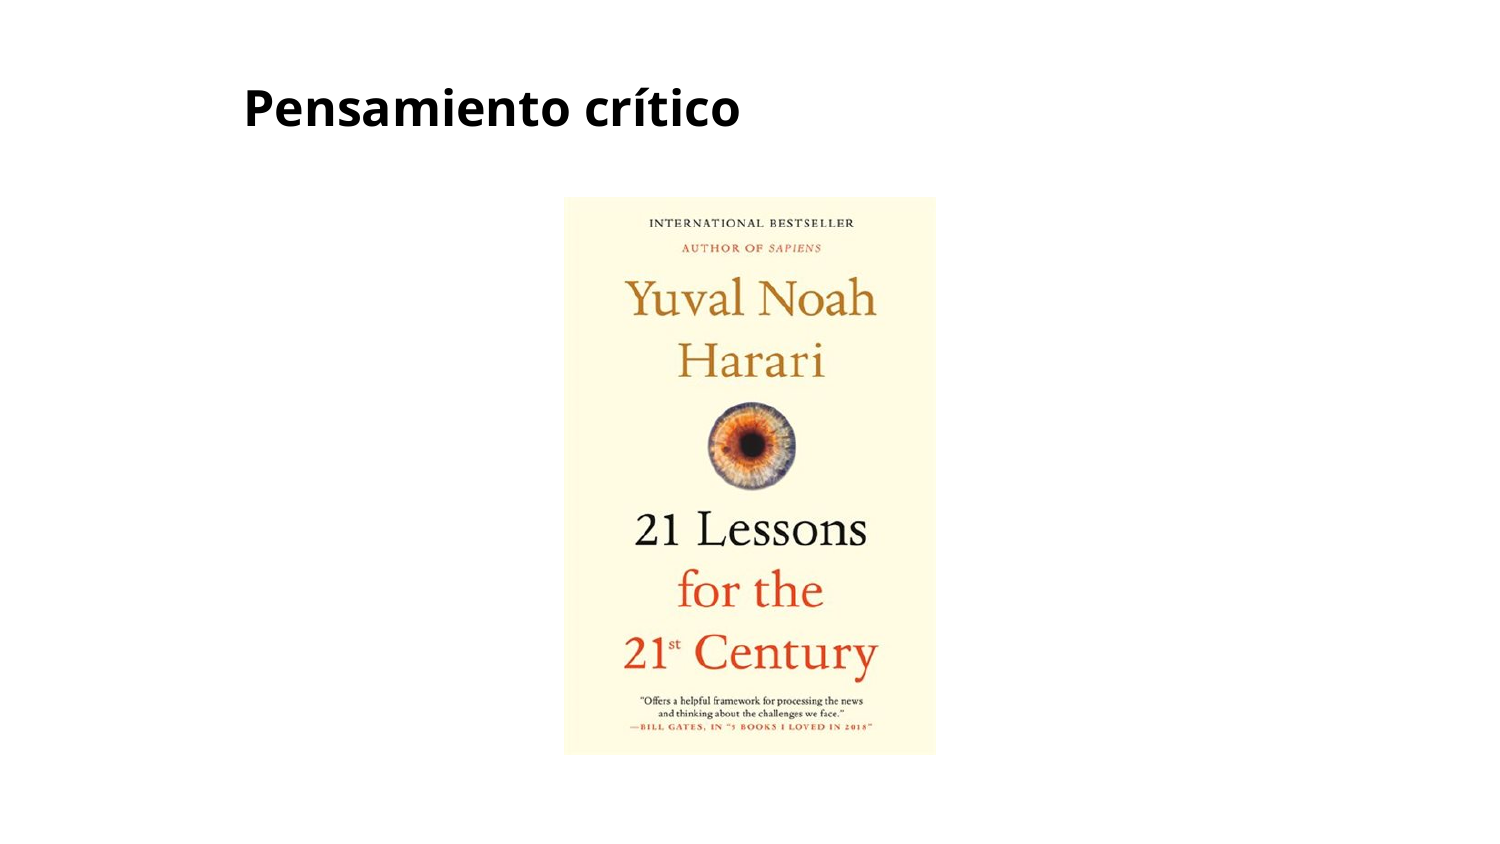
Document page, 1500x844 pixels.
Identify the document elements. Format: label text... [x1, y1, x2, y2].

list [564, 197, 936, 755]
title Pensamiento crítico [243, 33, 1256, 175]
